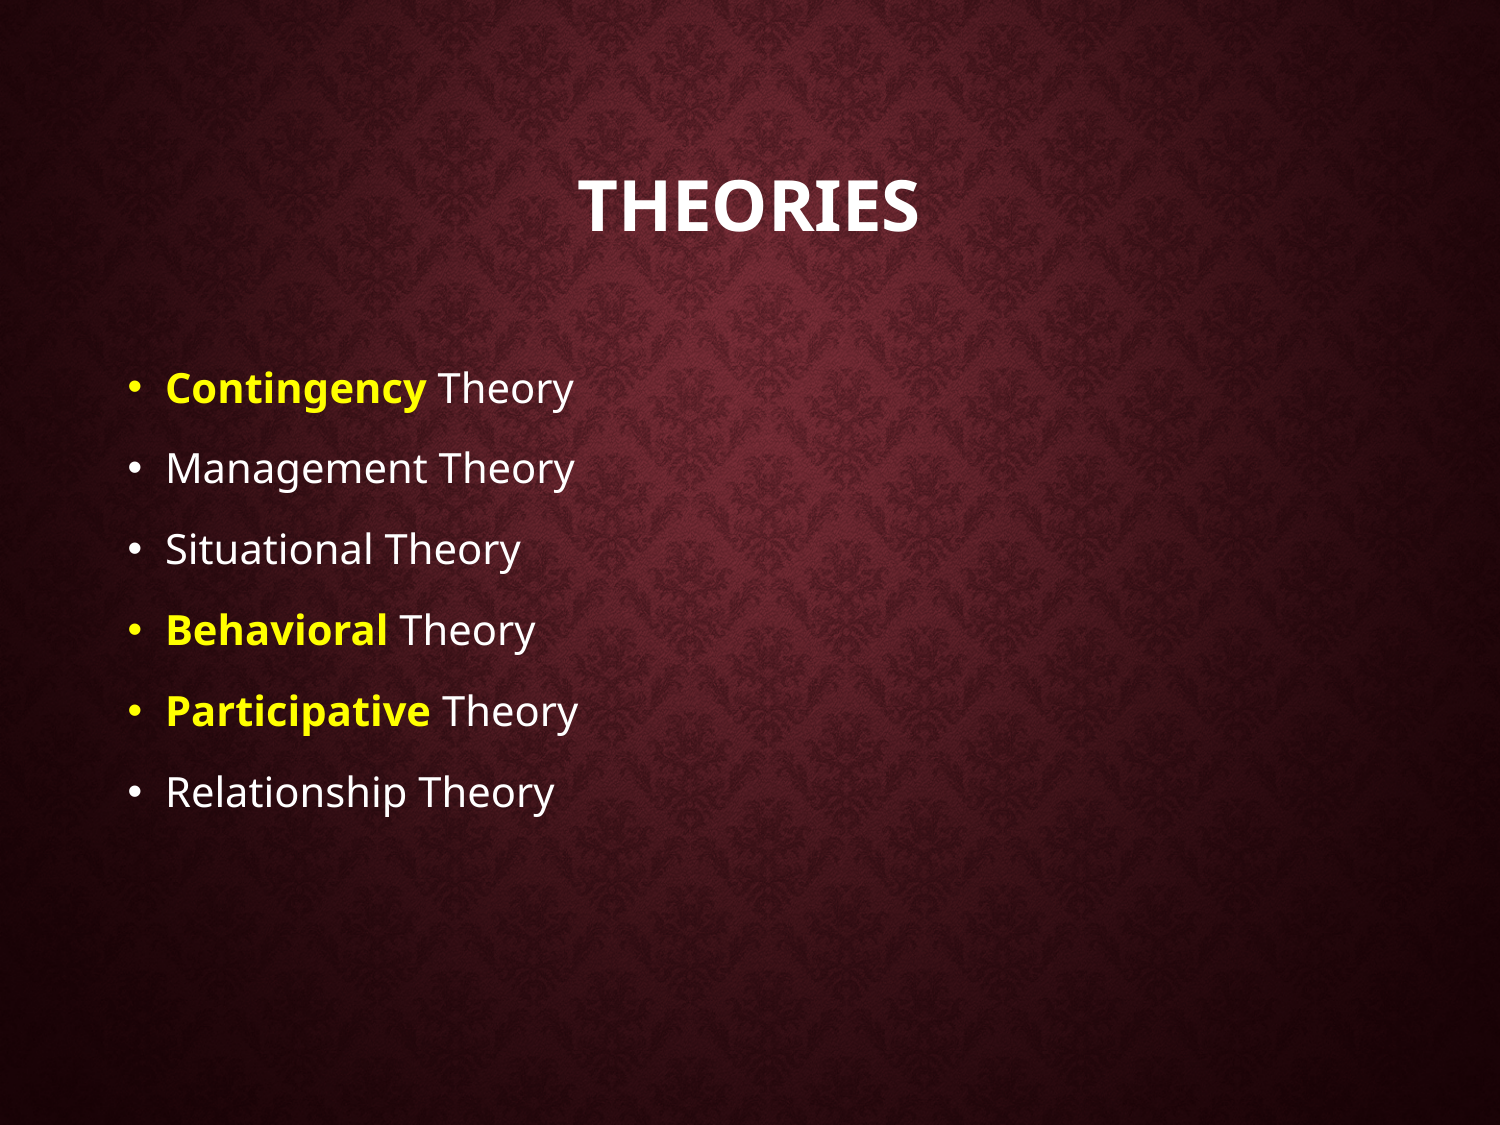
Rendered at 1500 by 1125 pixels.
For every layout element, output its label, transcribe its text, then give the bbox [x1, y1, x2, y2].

list Contingency Theory Management Theory Situational Theory Behavioral Theory Participative Theory Relationship Theory [112, 343, 1387, 950]
title THEORIES [112, 99, 1387, 318]
